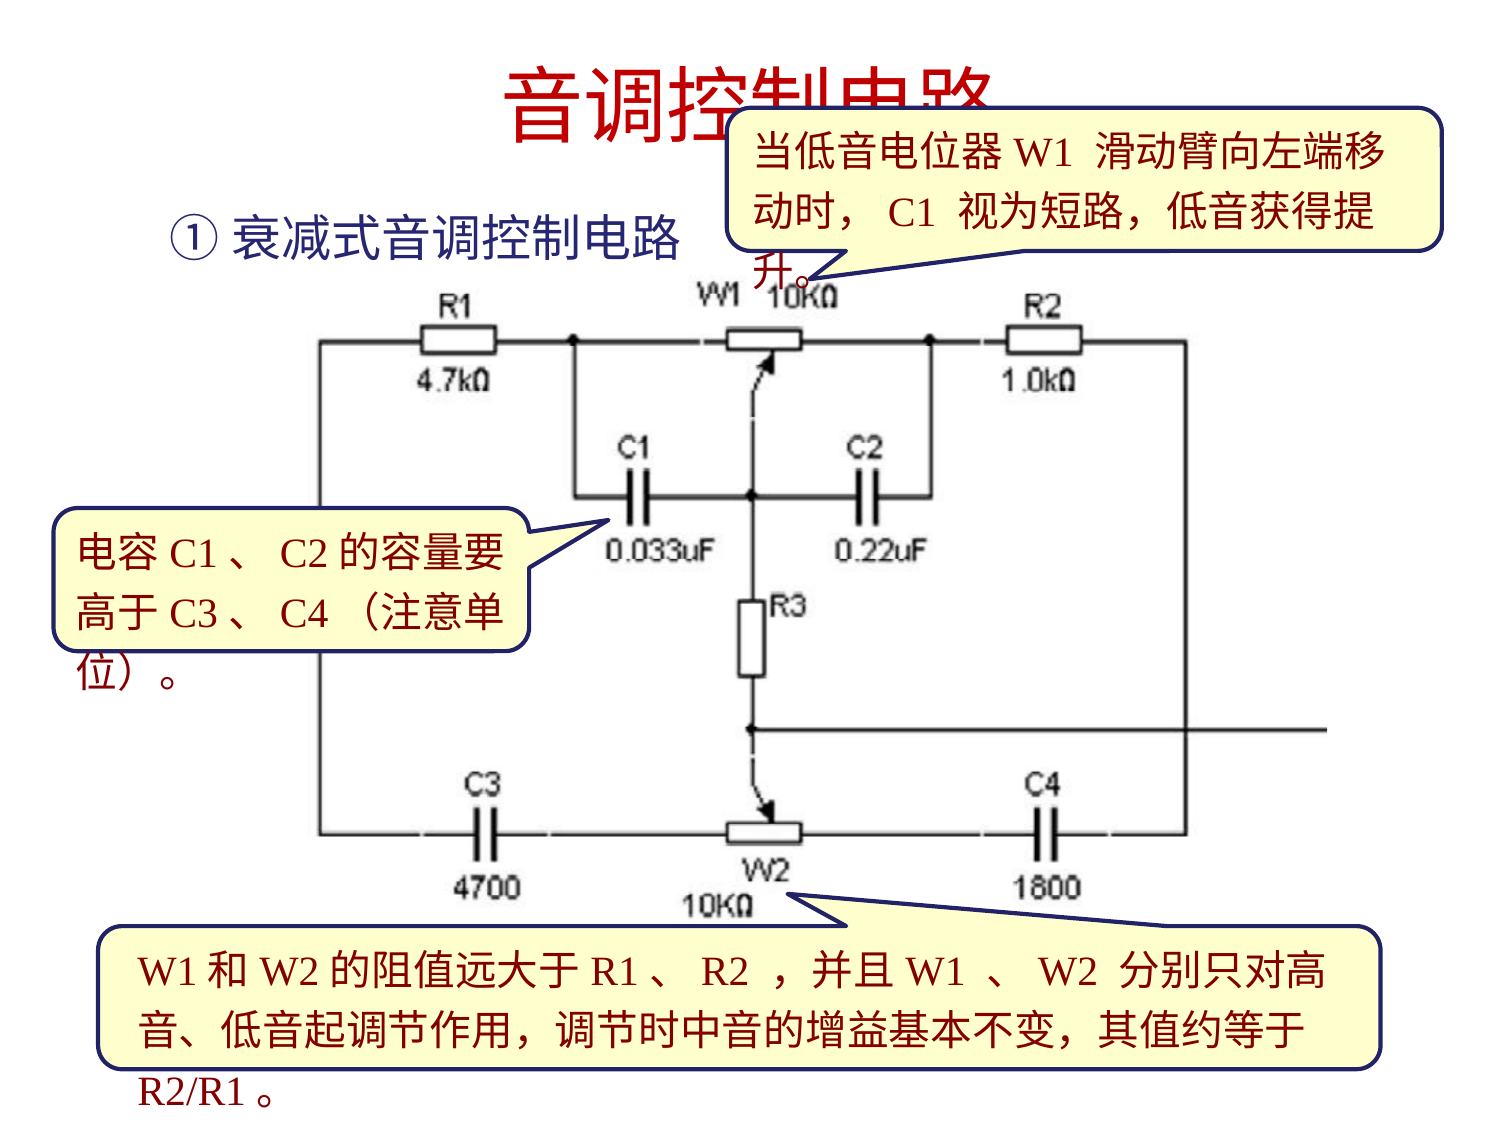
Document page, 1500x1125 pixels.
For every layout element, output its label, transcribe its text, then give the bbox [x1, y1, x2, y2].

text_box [97, 925, 1381, 1070]
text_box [152, 273, 1348, 924]
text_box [726, 107, 1443, 252]
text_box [53, 507, 530, 652]
title 音调控制电路 [74, 43, 1426, 162]
text_box ①衰减式音调控制电路 [137, 199, 713, 275]
